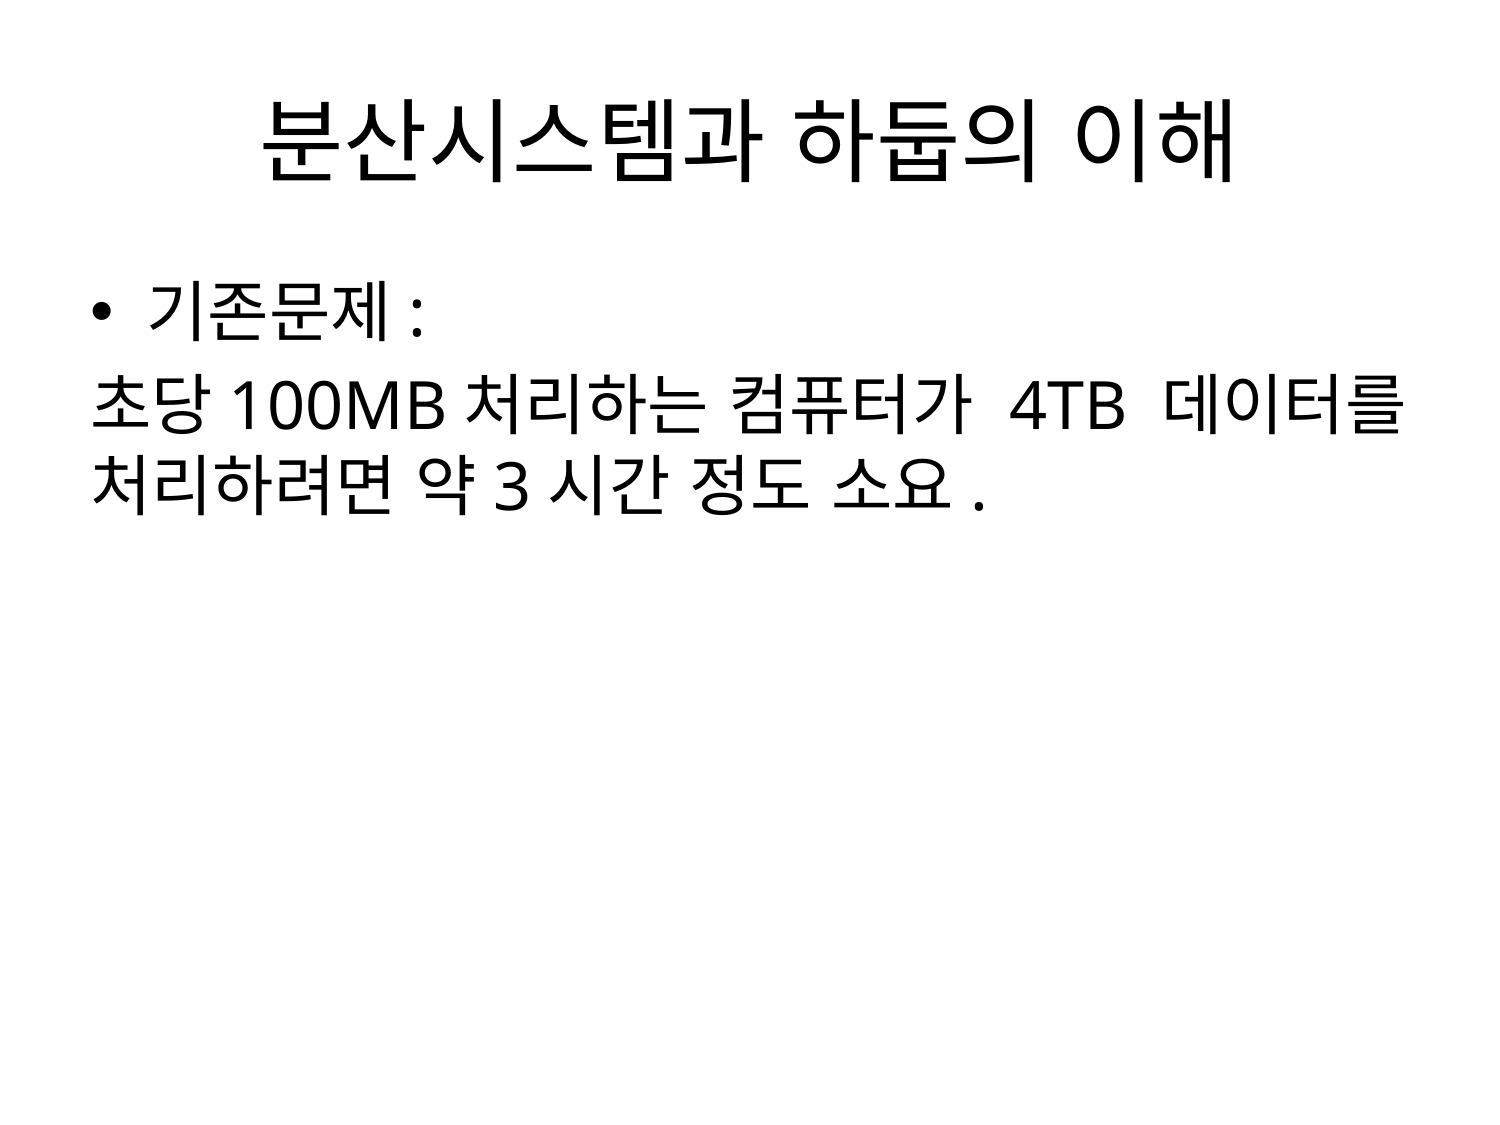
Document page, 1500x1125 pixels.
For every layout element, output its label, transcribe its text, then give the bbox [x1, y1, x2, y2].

list 기존문제: 초당100MB처리하는 컴퓨터가 4TB 데이터를 처리하려면 약3시간 정도 소요. [75, 262, 1425, 1005]
title 분산시스템과 하둡의 이해 [75, 45, 1425, 233]
